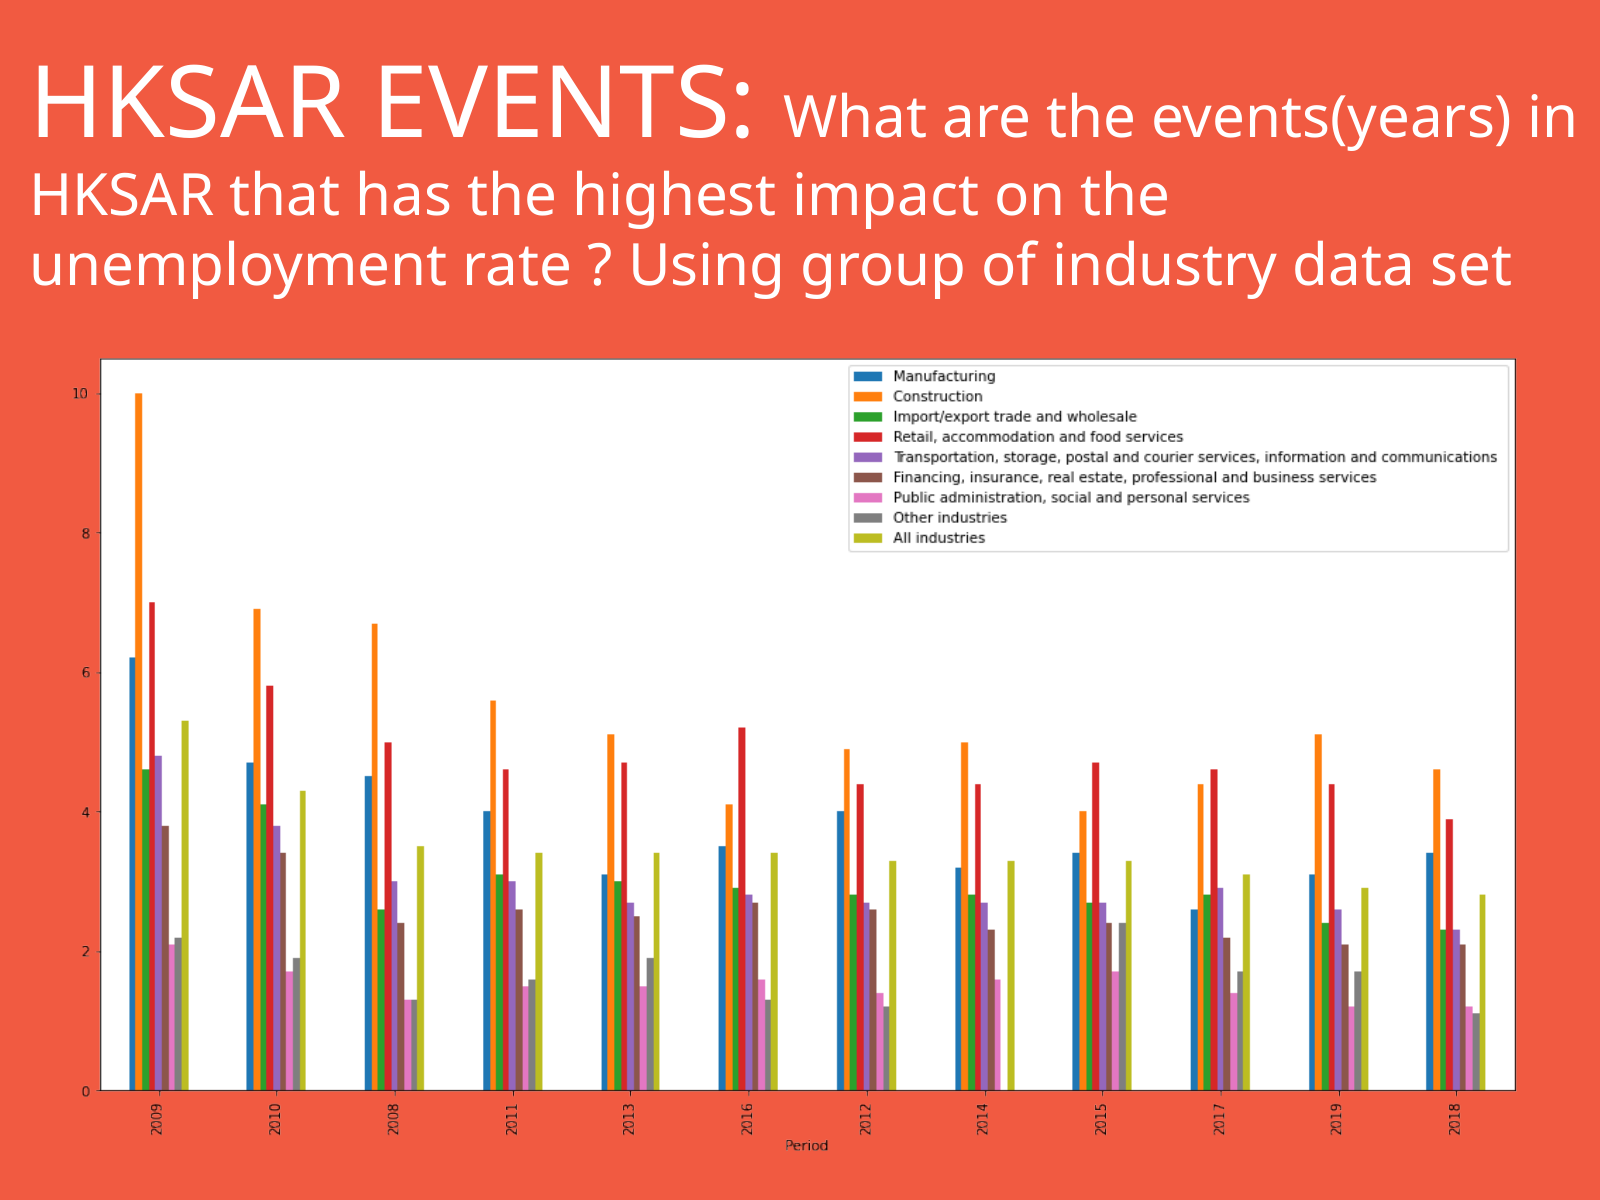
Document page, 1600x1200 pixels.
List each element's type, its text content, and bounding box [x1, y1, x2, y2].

picture [62, 349, 1526, 1163]
text_box HKSAR EVENTS: What are the events(years) in HKSAR that has the highest impact on the unemployment rate ? Using group of industry data set [1520, 37, 1600, 298]
text_box [25, 0, 1520, 502]
